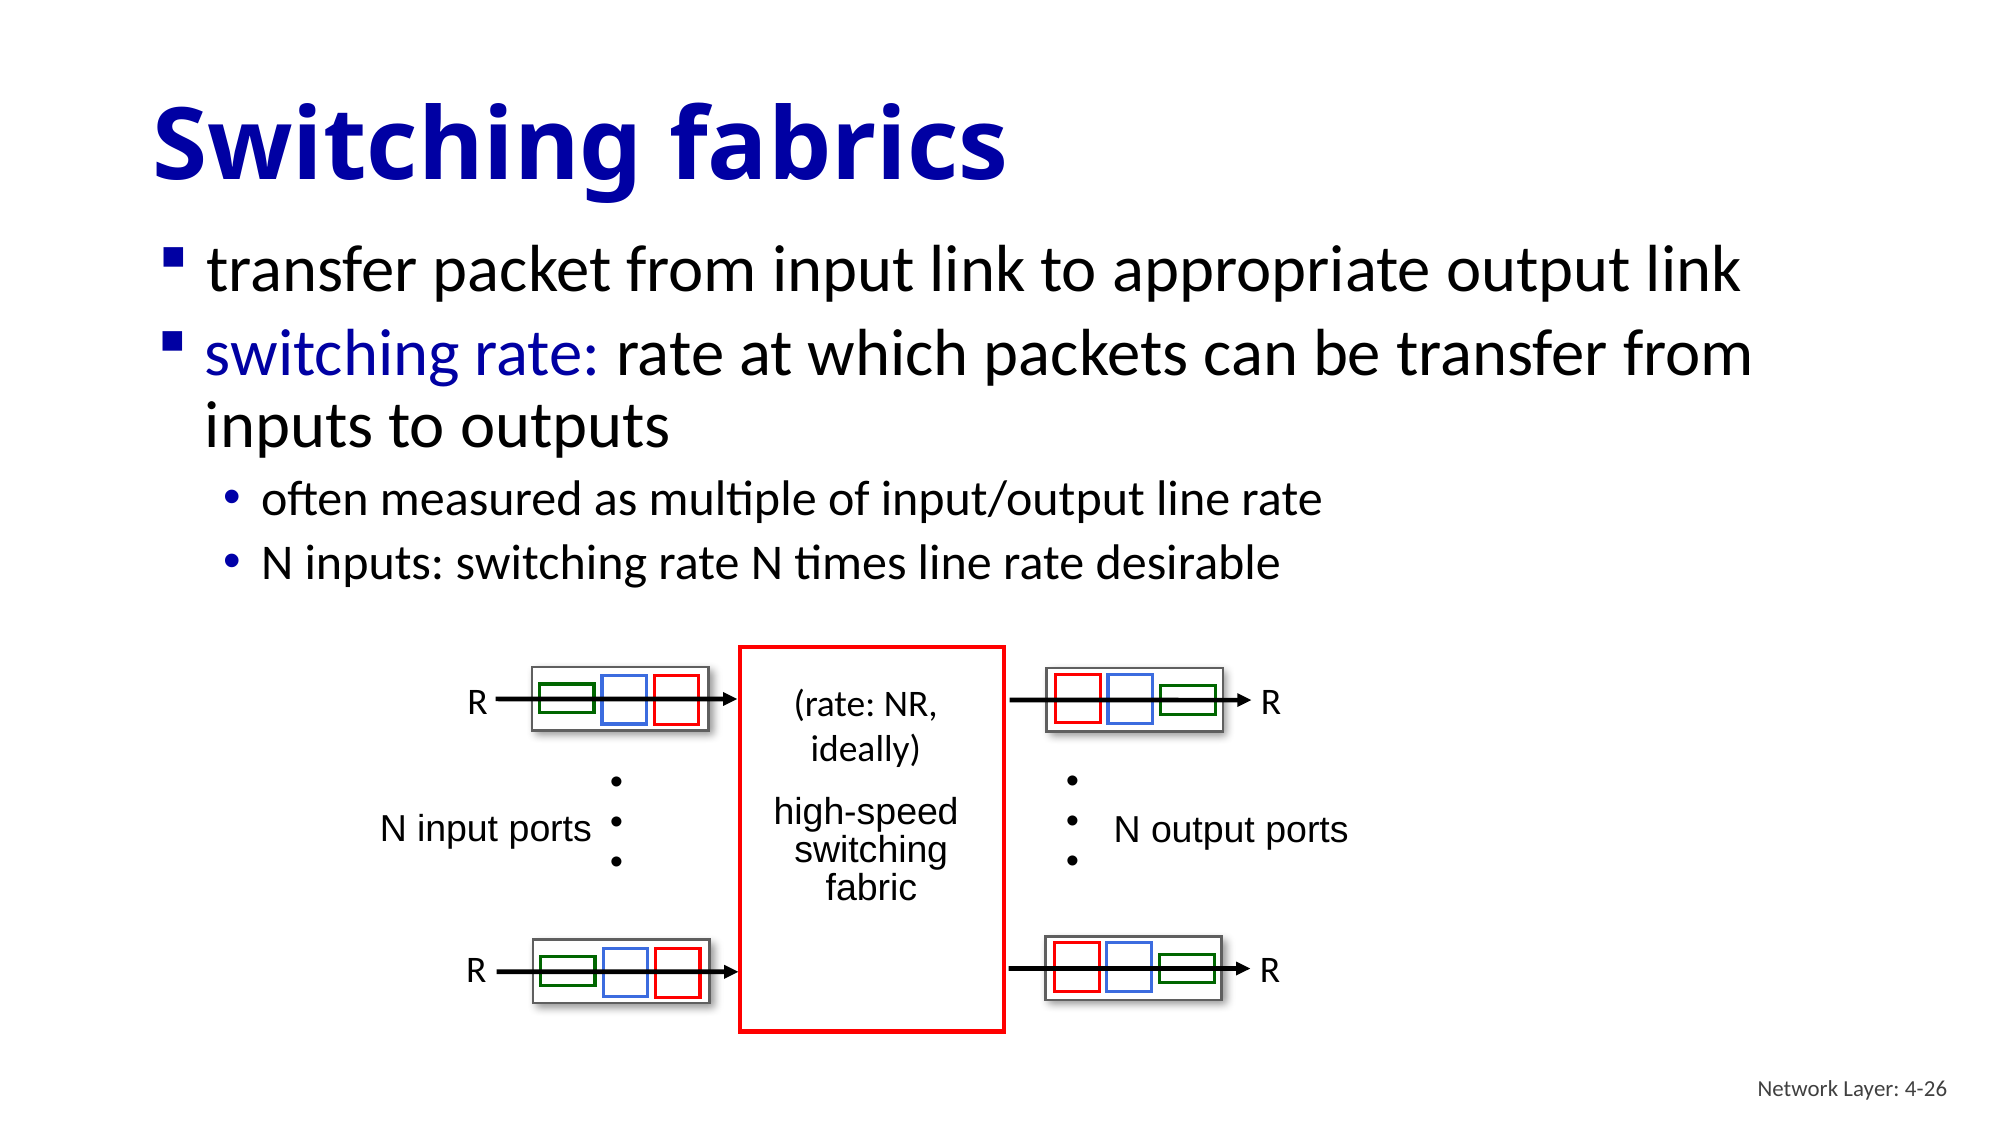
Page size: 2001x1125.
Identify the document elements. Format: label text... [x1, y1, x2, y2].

text_box . . . [589, 755, 704, 908]
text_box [532, 939, 710, 1004]
text_box switching rate: rate at which packets can be transfer from inputs to outputs often measured as multiple of input/output line rate N inputs: switching rate N times line rate desirable [132, 309, 1943, 691]
text_box . . . [1044, 754, 1160, 907]
text_box N output ports [1160, 797, 1364, 858]
text_box R [1251, 937, 1295, 998]
title Switching fabrics [137, 74, 1863, 221]
text_box [709, 692, 738, 706]
text_box N input ports [365, 796, 589, 857]
text_box [710, 965, 739, 979]
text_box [1009, 667, 1252, 732]
text_box R [451, 937, 502, 998]
list transfer packet from input link to appropriate output link [133, 226, 1944, 331]
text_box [739, 646, 1004, 1032]
text_box R [452, 669, 503, 730]
text_box R [1252, 669, 1296, 730]
slide_number Network Layer: 4-26 [1512, 1056, 1963, 1117]
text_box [531, 666, 709, 731]
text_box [1008, 936, 1251, 1000]
